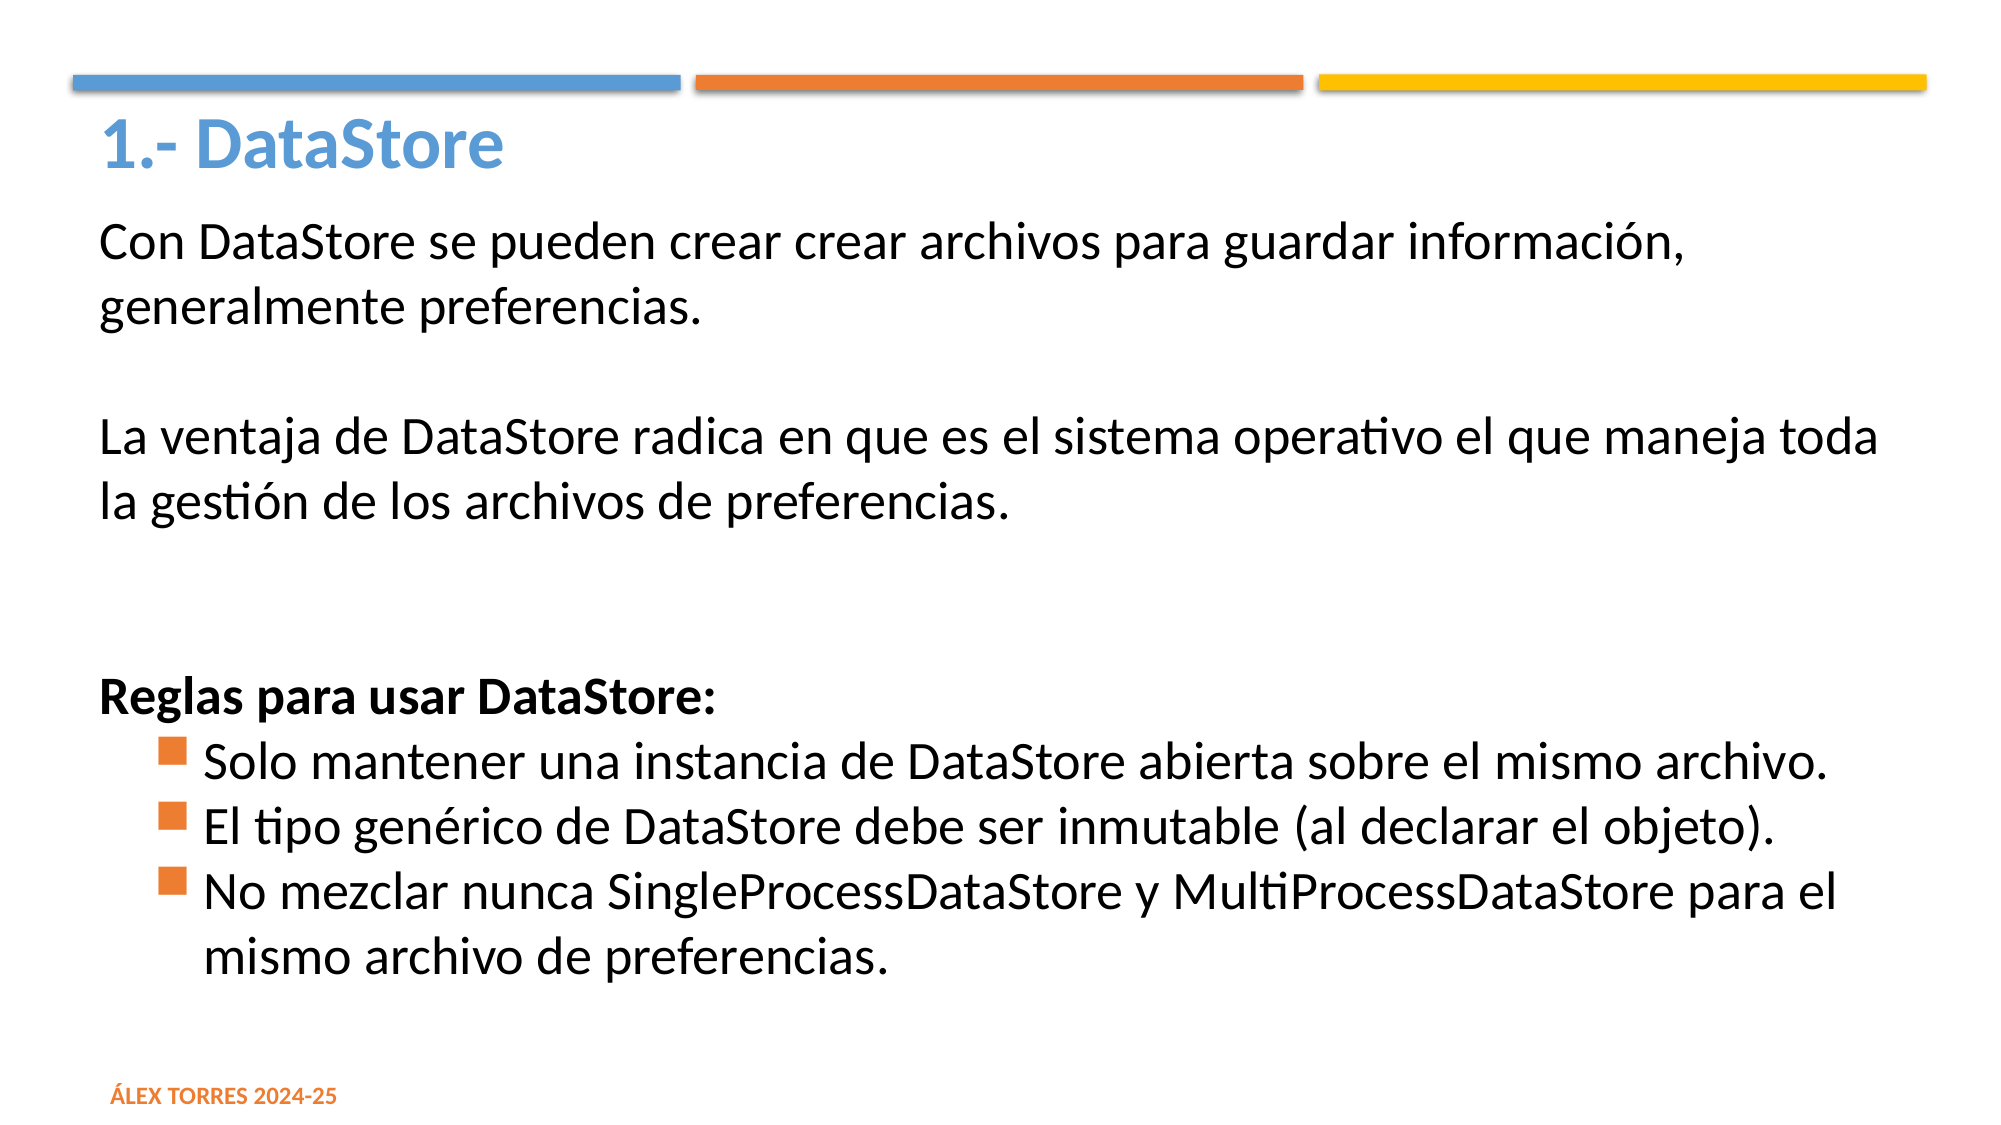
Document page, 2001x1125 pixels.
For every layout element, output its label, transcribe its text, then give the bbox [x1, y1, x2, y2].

text_box Con DataStore se pueden crear crear archivos para guardar información, generalmente preferencias. La ventaja de DataStore radica en que es el sistema operativo el que maneja toda la gestión de los archivos de preferencias. Reglas para usar DataStore: Solo mantener una instancia de DataStore abierta sobre el mismo archivo. El tipo genérico de DataStore debe ser inmutable (al declarar el objeto). No mezclar nunca SingleProcessDataStore y MultiProcessDataStore para el mismo archivo de preferencias. [85, 190, 1915, 1074]
text_box 1.- DataStore [85, 78, 1915, 188]
